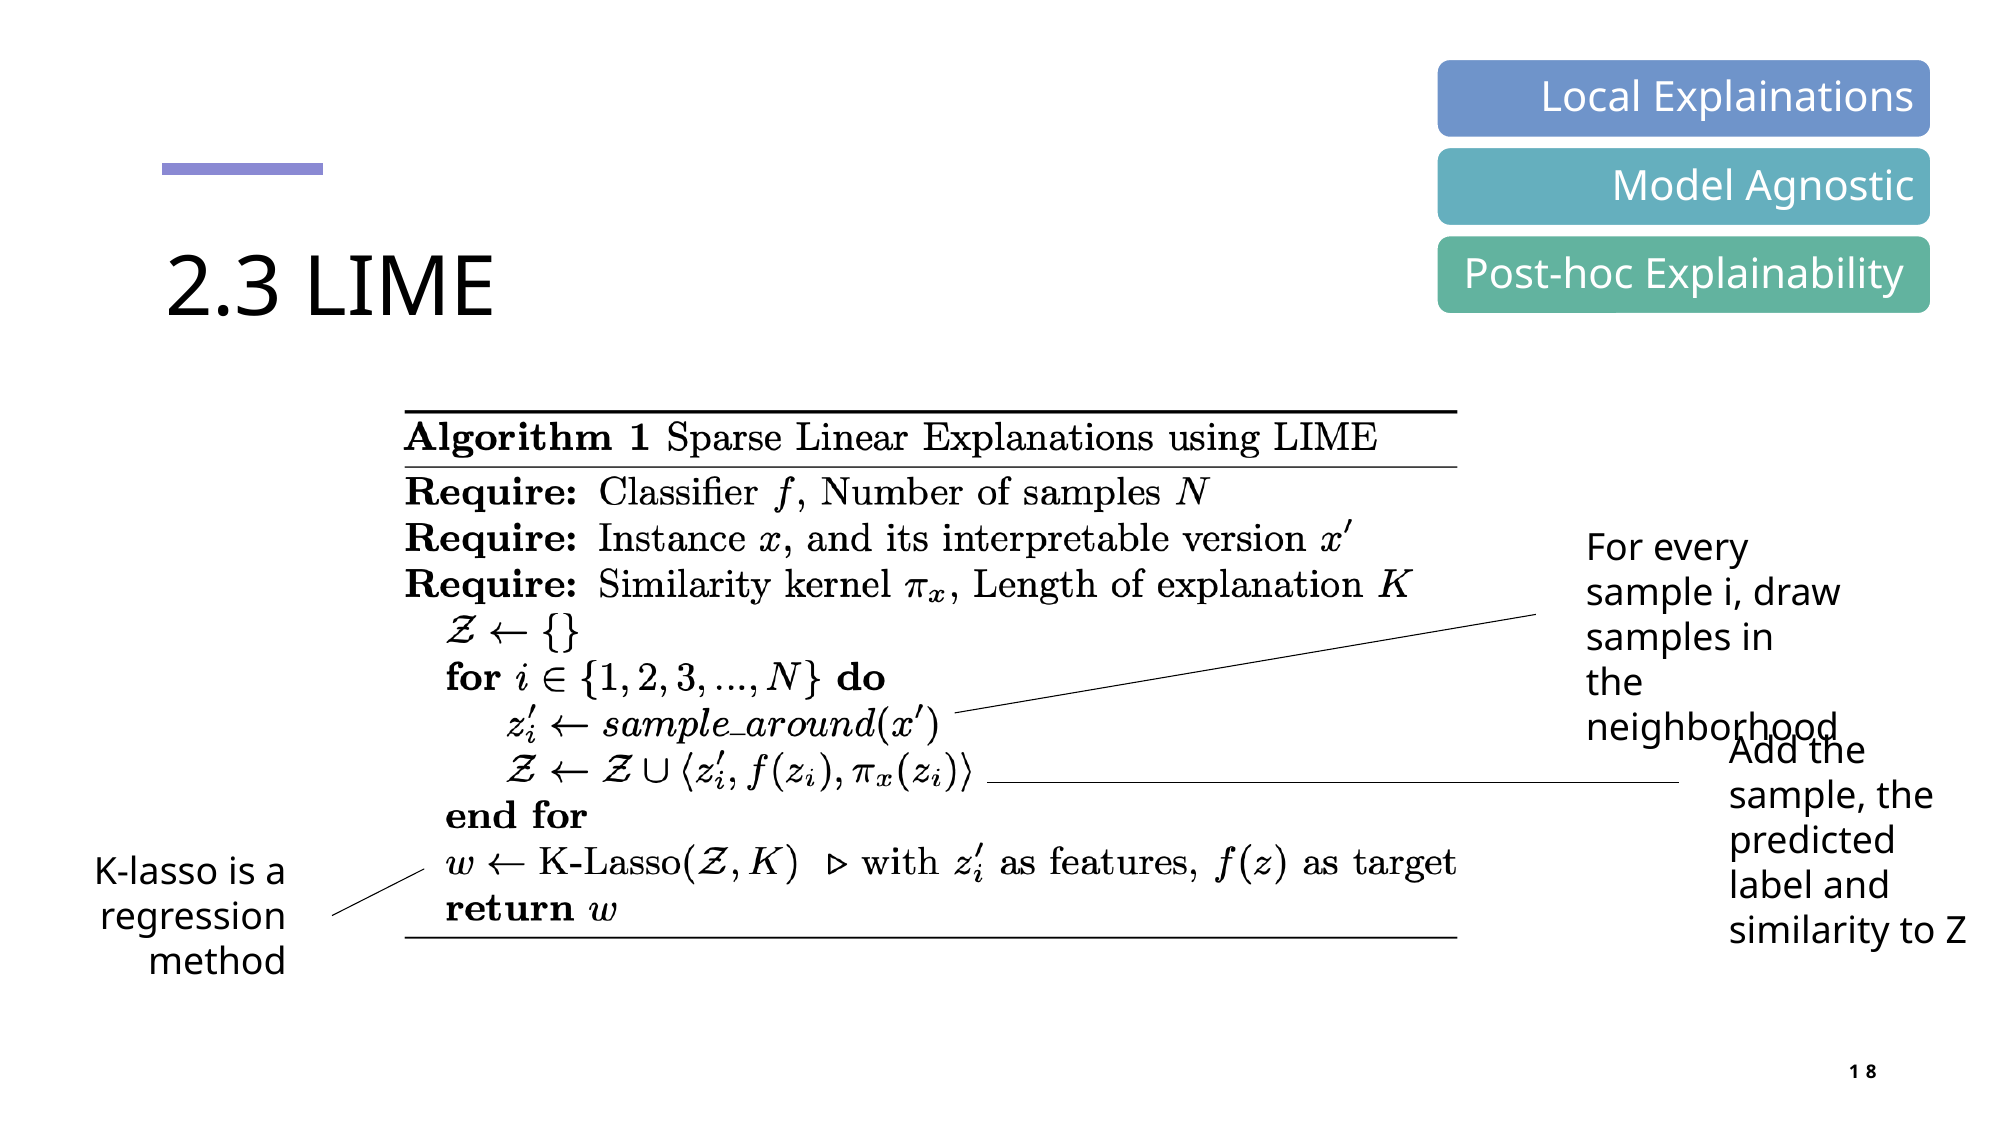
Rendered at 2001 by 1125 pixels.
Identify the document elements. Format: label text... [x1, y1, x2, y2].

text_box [954, 614, 1536, 713]
text_box Add the sample, the predicted label and similarity to Z [1714, 718, 2000, 959]
picture [392, 400, 1476, 952]
title 2.3 LIME [150, 224, 1850, 441]
text_box For every sample i, draw samples in the neighborhood [1571, 515, 1857, 756]
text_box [331, 868, 425, 916]
slide_number 18 [1772, 1042, 1892, 1103]
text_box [1436, 58, 1932, 315]
text_box K-lasso is a regression method [15, 839, 302, 990]
